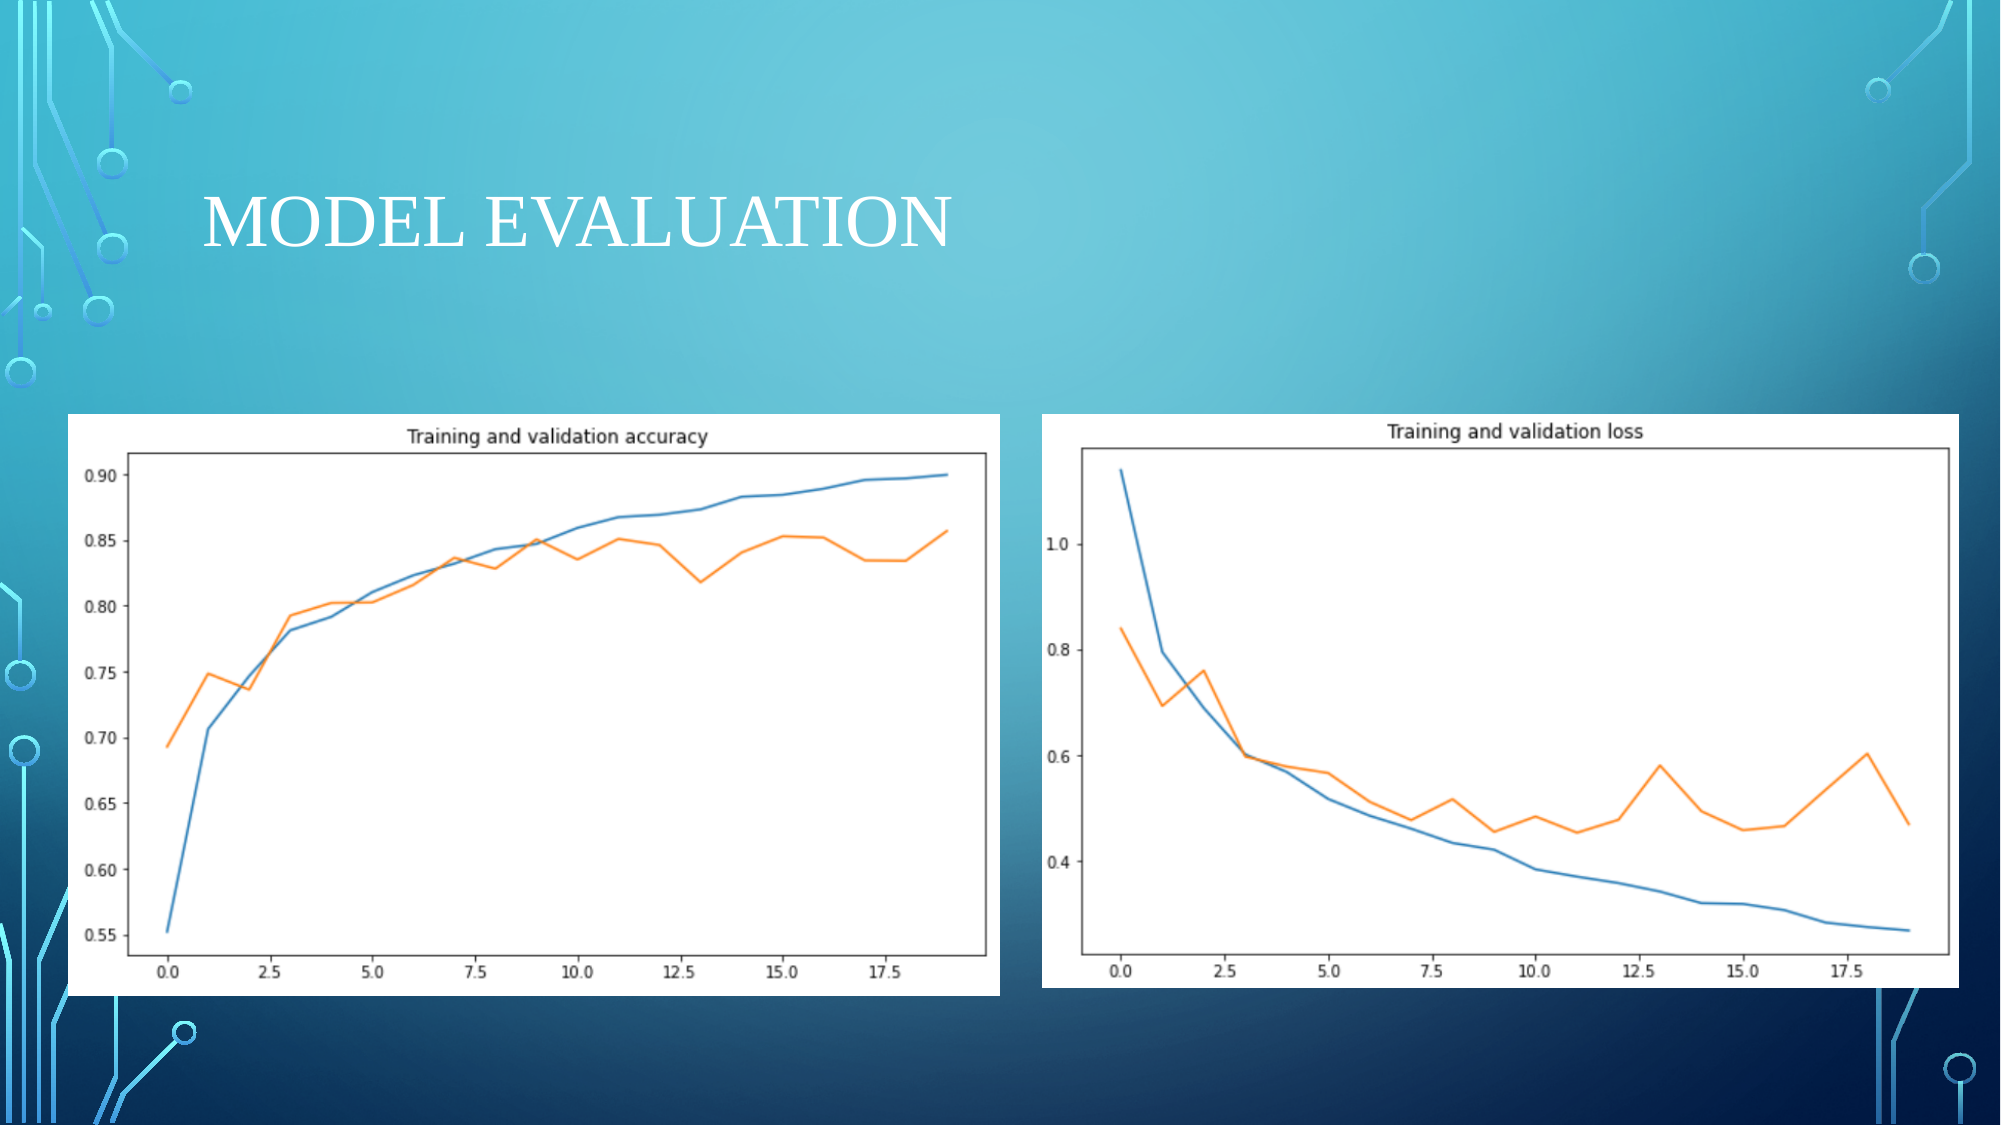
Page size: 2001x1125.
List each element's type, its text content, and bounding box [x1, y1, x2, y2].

title model evaluation [187, 101, 1813, 344]
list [68, 413, 1000, 996]
picture [1042, 413, 1959, 988]
